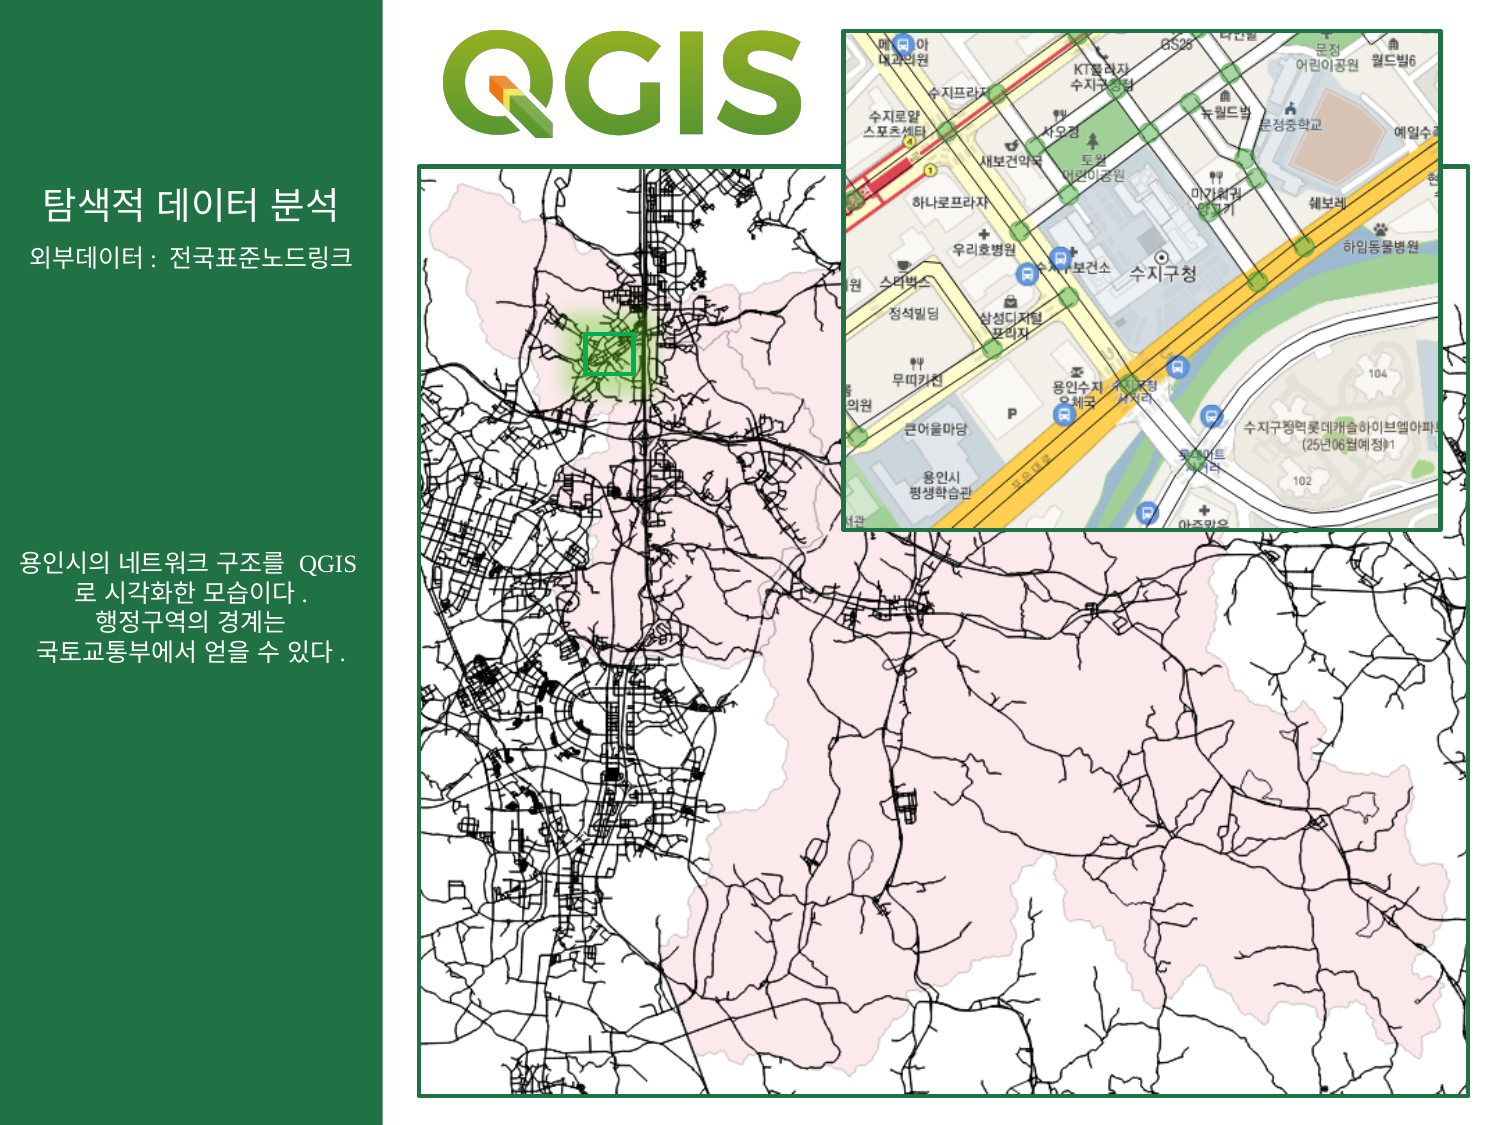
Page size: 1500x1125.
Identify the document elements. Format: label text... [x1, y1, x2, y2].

text_box 용인시의 네트워크 구조를 QGIS로 시각화한 모습이다. 행정구역의 경계는 국토교통부에서 얻을 수 있다. [0, 539, 383, 675]
picture [443, 30, 801, 138]
text_box 외부데이터: 전국표준노드링크 [0, 235, 383, 280]
picture [421, 32, 1467, 1095]
